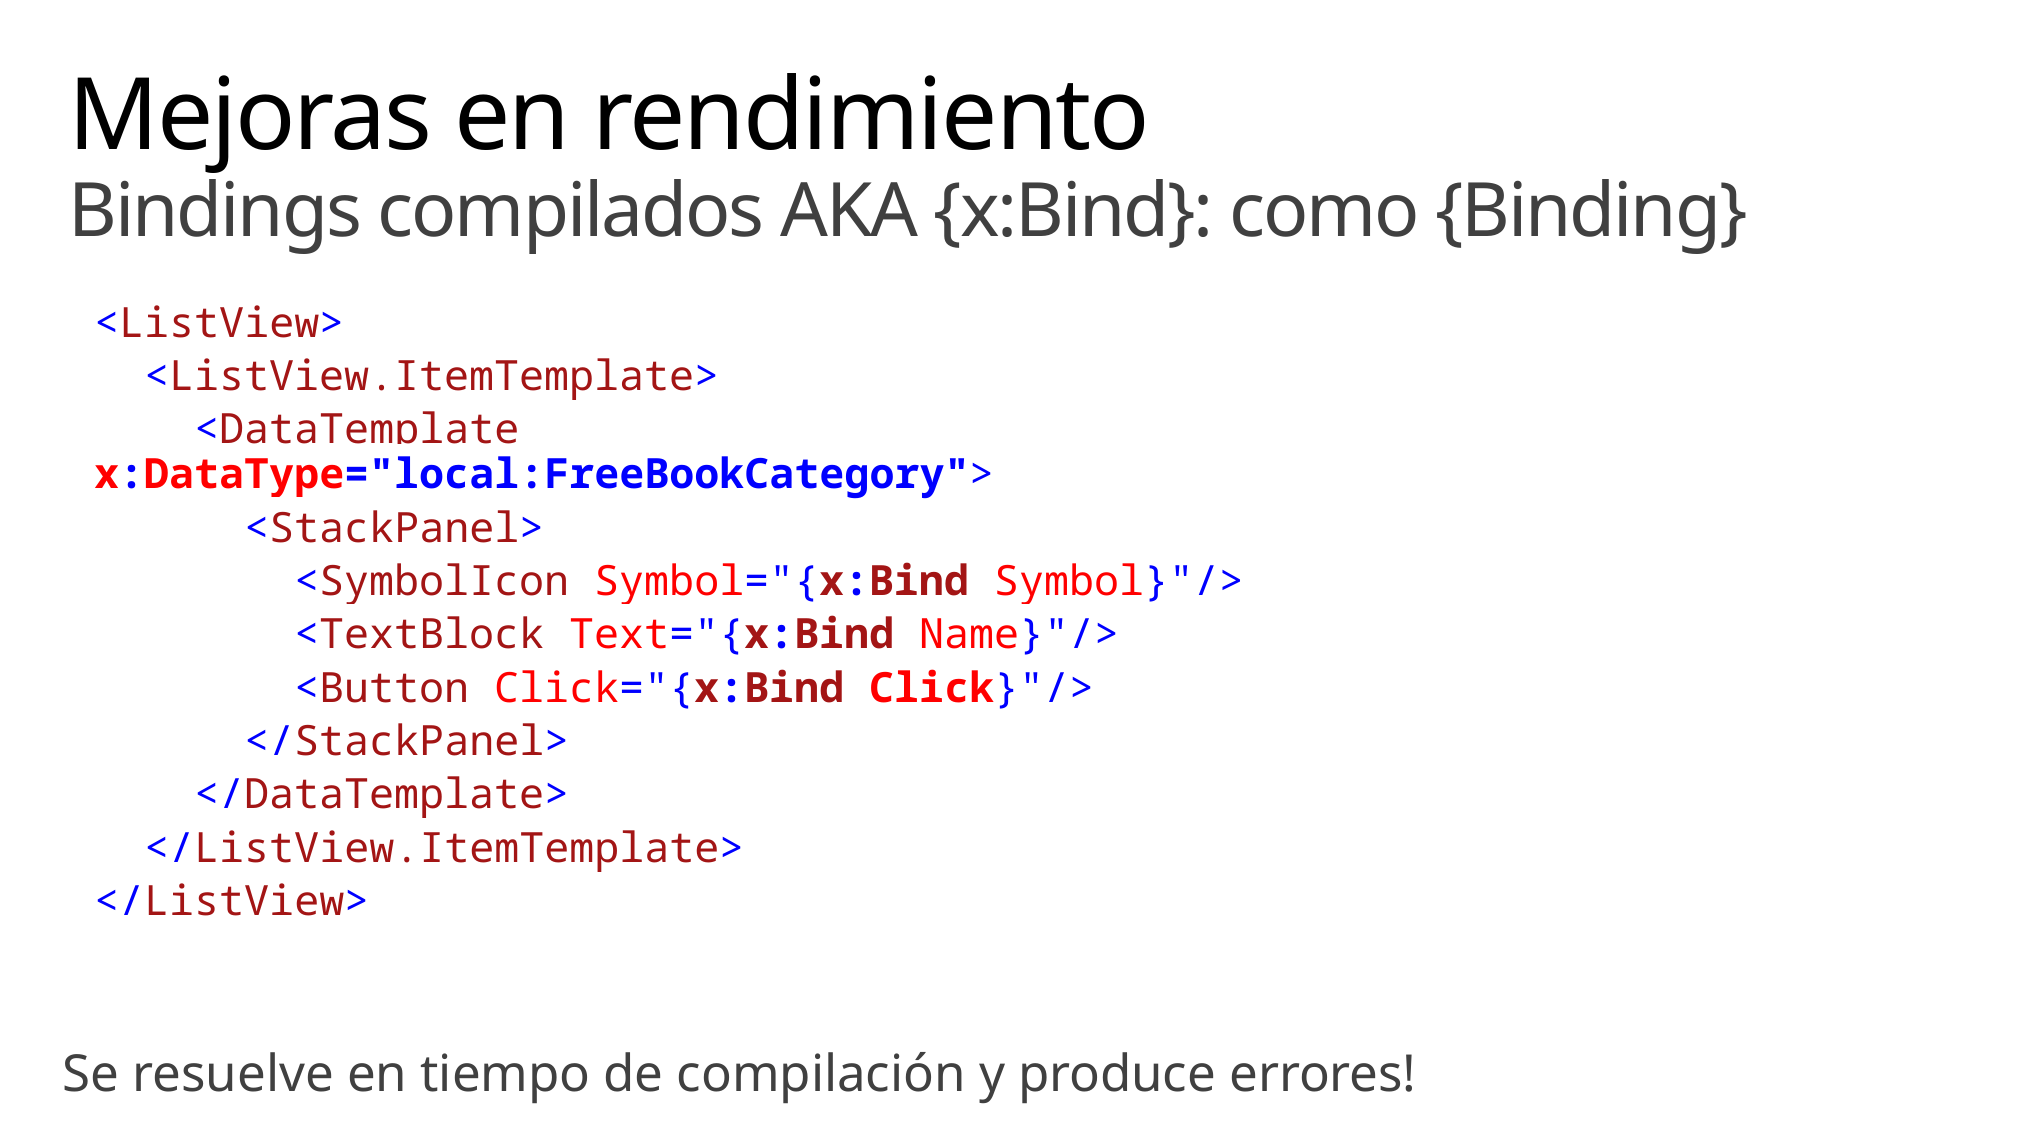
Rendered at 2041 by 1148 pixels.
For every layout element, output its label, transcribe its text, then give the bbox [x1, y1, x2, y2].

text_box <ListView> <ListView.ItemTemplate> <DataTemplate x:DataType="local:FreeBookCategory"> <StackPanel> <SymbolIcon Symbol="{x:Bind Symbol}"/> <TextBlock Text="{x:Bind Name}"/> <Button Click="{x:Bind Click}"/> </StackPanel> </DataTemplate> </ListView.ItemTemplate> </ListView> [70, 286, 1420, 940]
title Mejoras en rendimiento Bindings compilados AKA {x:Bind}: como {Binding} [45, 48, 1996, 199]
text_box Se resuelve en tiempo de compilación y produce errores! [32, 1023, 1995, 1127]
